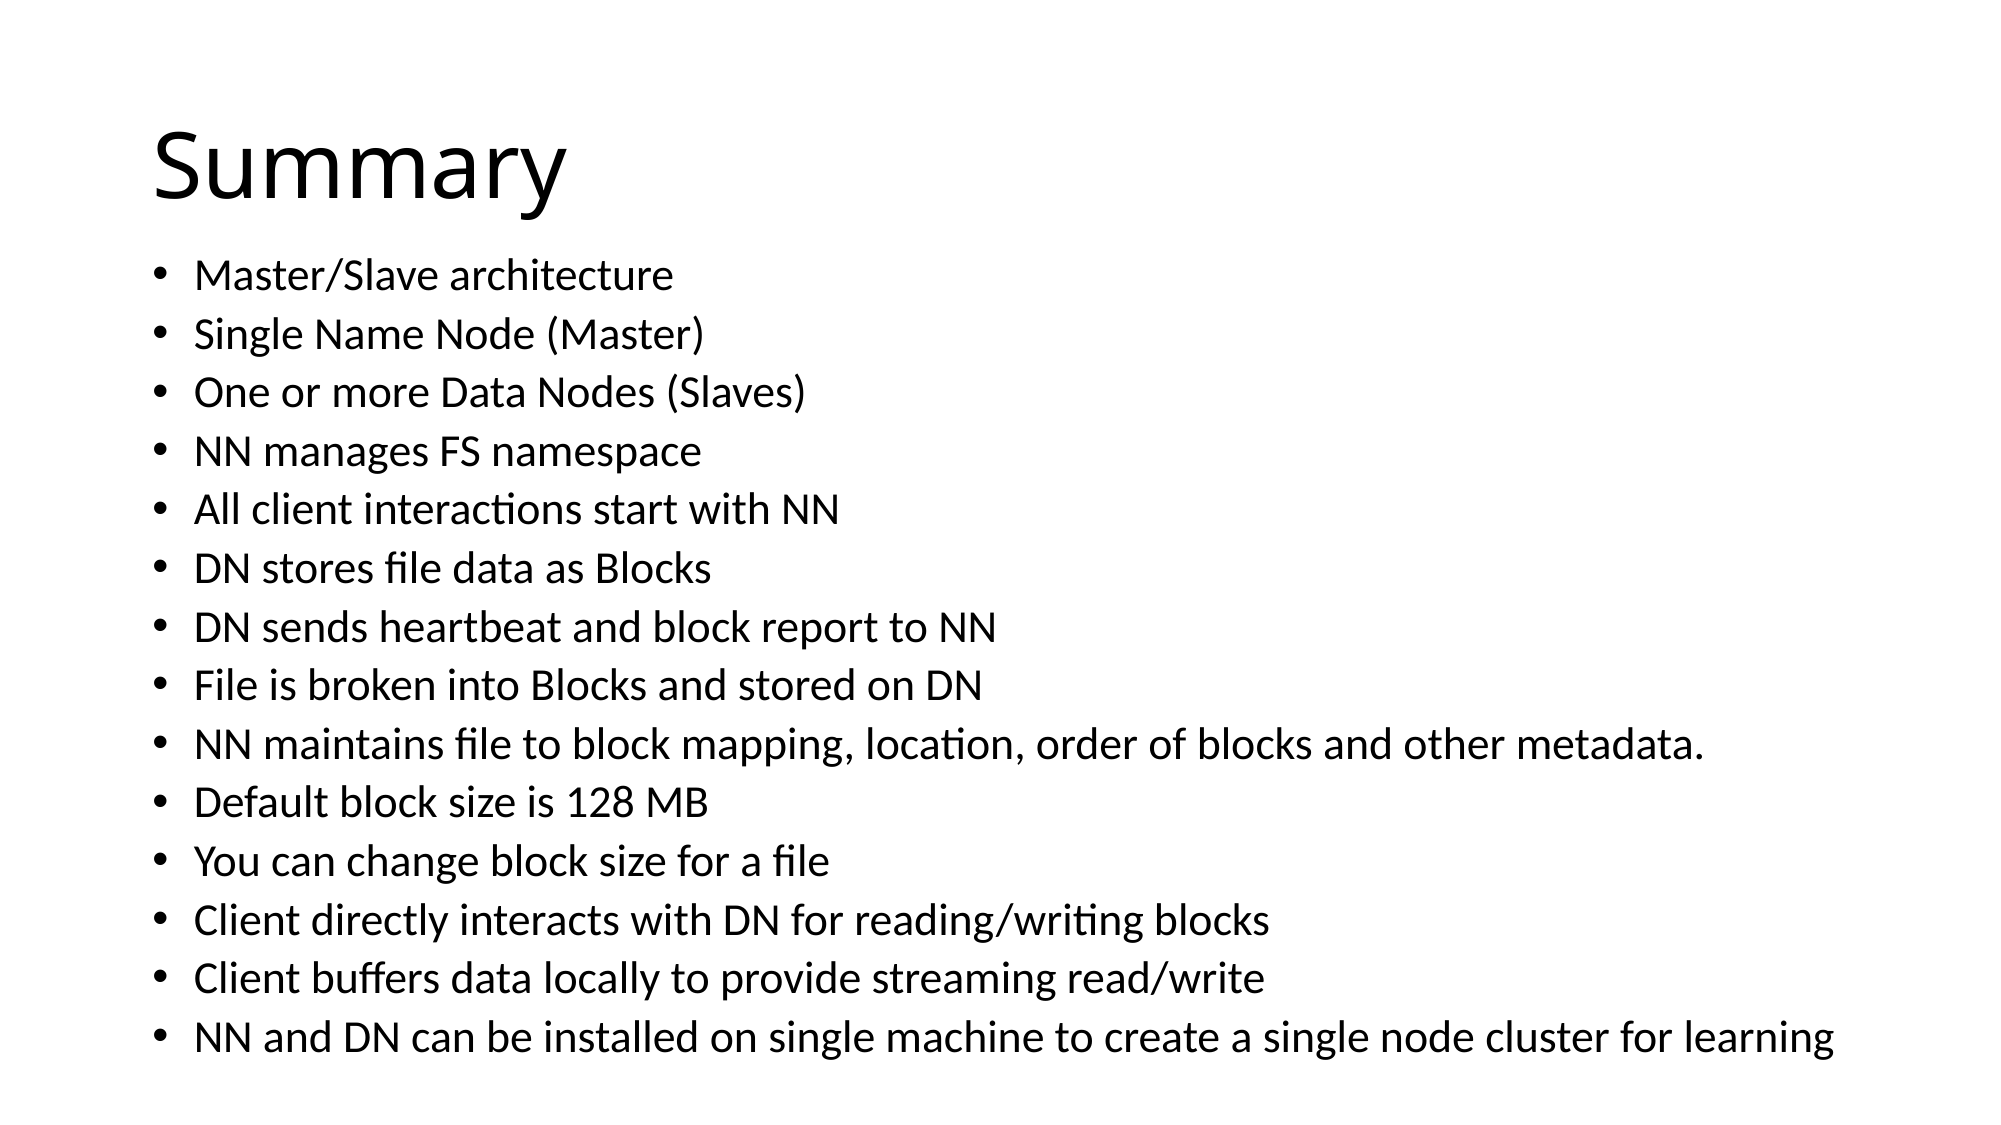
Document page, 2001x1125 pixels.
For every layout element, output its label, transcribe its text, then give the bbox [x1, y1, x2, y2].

title Summary [137, 59, 1863, 243]
list Master/Slave architecture Single Name Node (Master) One or more Data Nodes (Slaves) NN manages FS namespace All client interactions start with NN DN stores file data as Blocks DN sends heartbeat and block report to NN File is broken into Blocks and stored on DN NN maintains file to block mapping, location, order of blocks and other metadata. Default block size is 128 MB You can change block size for a file Client directly interacts with DN for reading/writing blocks Client buffers data locally to provide streaming read/write NN and DN can be installed on single machine to create a single node cluster for learning [137, 243, 1863, 1090]
